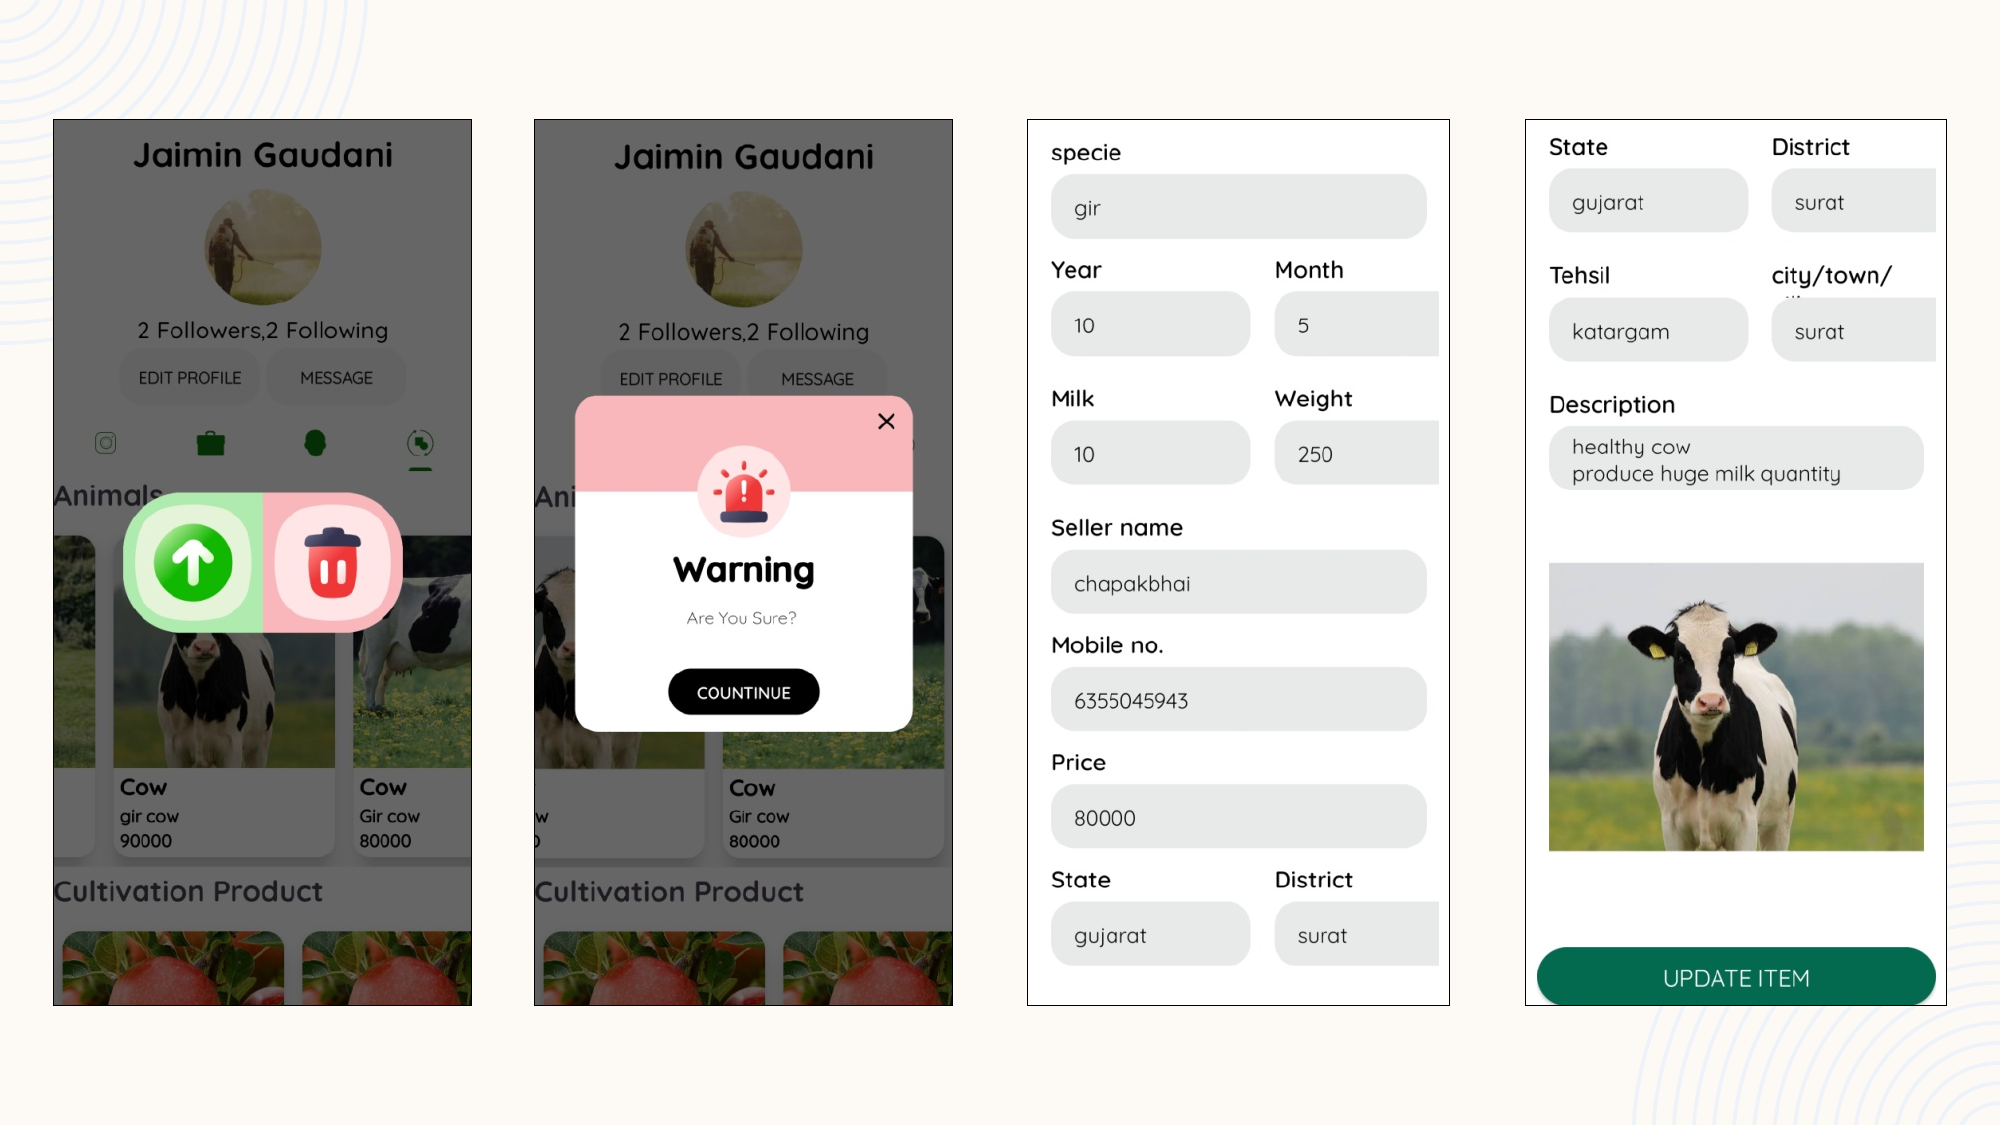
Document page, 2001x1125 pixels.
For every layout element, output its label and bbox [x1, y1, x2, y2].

picture [1027, 119, 1451, 1006]
picture [53, 119, 472, 1006]
picture [1525, 119, 1947, 1006]
picture [534, 119, 953, 1006]
